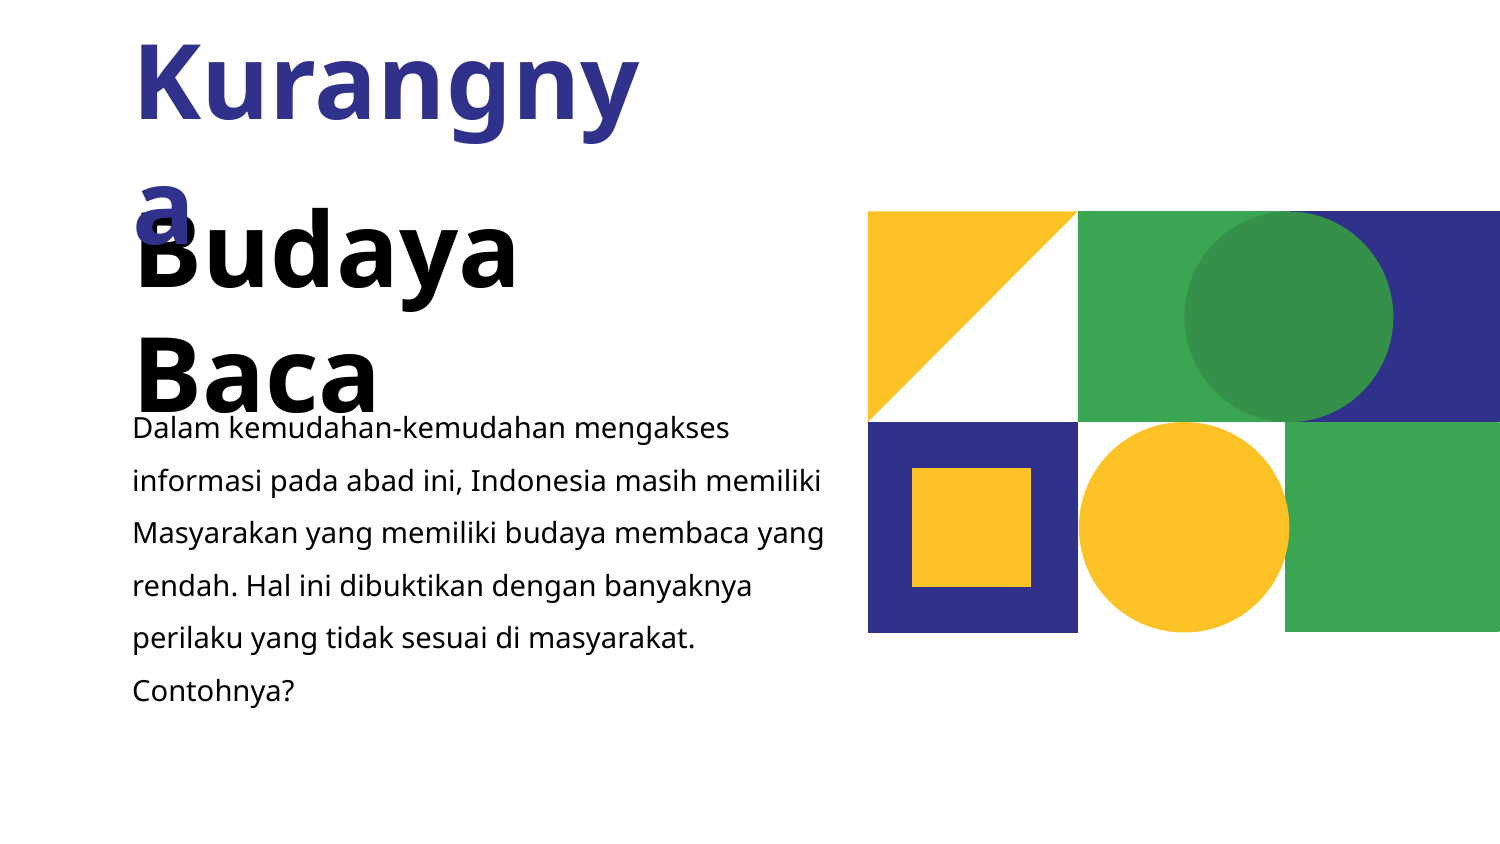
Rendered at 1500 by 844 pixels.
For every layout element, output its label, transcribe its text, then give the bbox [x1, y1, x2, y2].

title Budaya Baca [116, 239, 805, 377]
title Kurangnya [116, 142, 710, 281]
subtitle Dalam kemudahan-kemudahan mengakses informasi pada abad ini, Indonesia masih memiliki Masyarakan yang memiliki budaya membaca yang rendah. Hal ini dibuktikan dengan banyaknya perilaku yang tidak sesuai di masyarakat. Contohnya? [116, 377, 845, 481]
